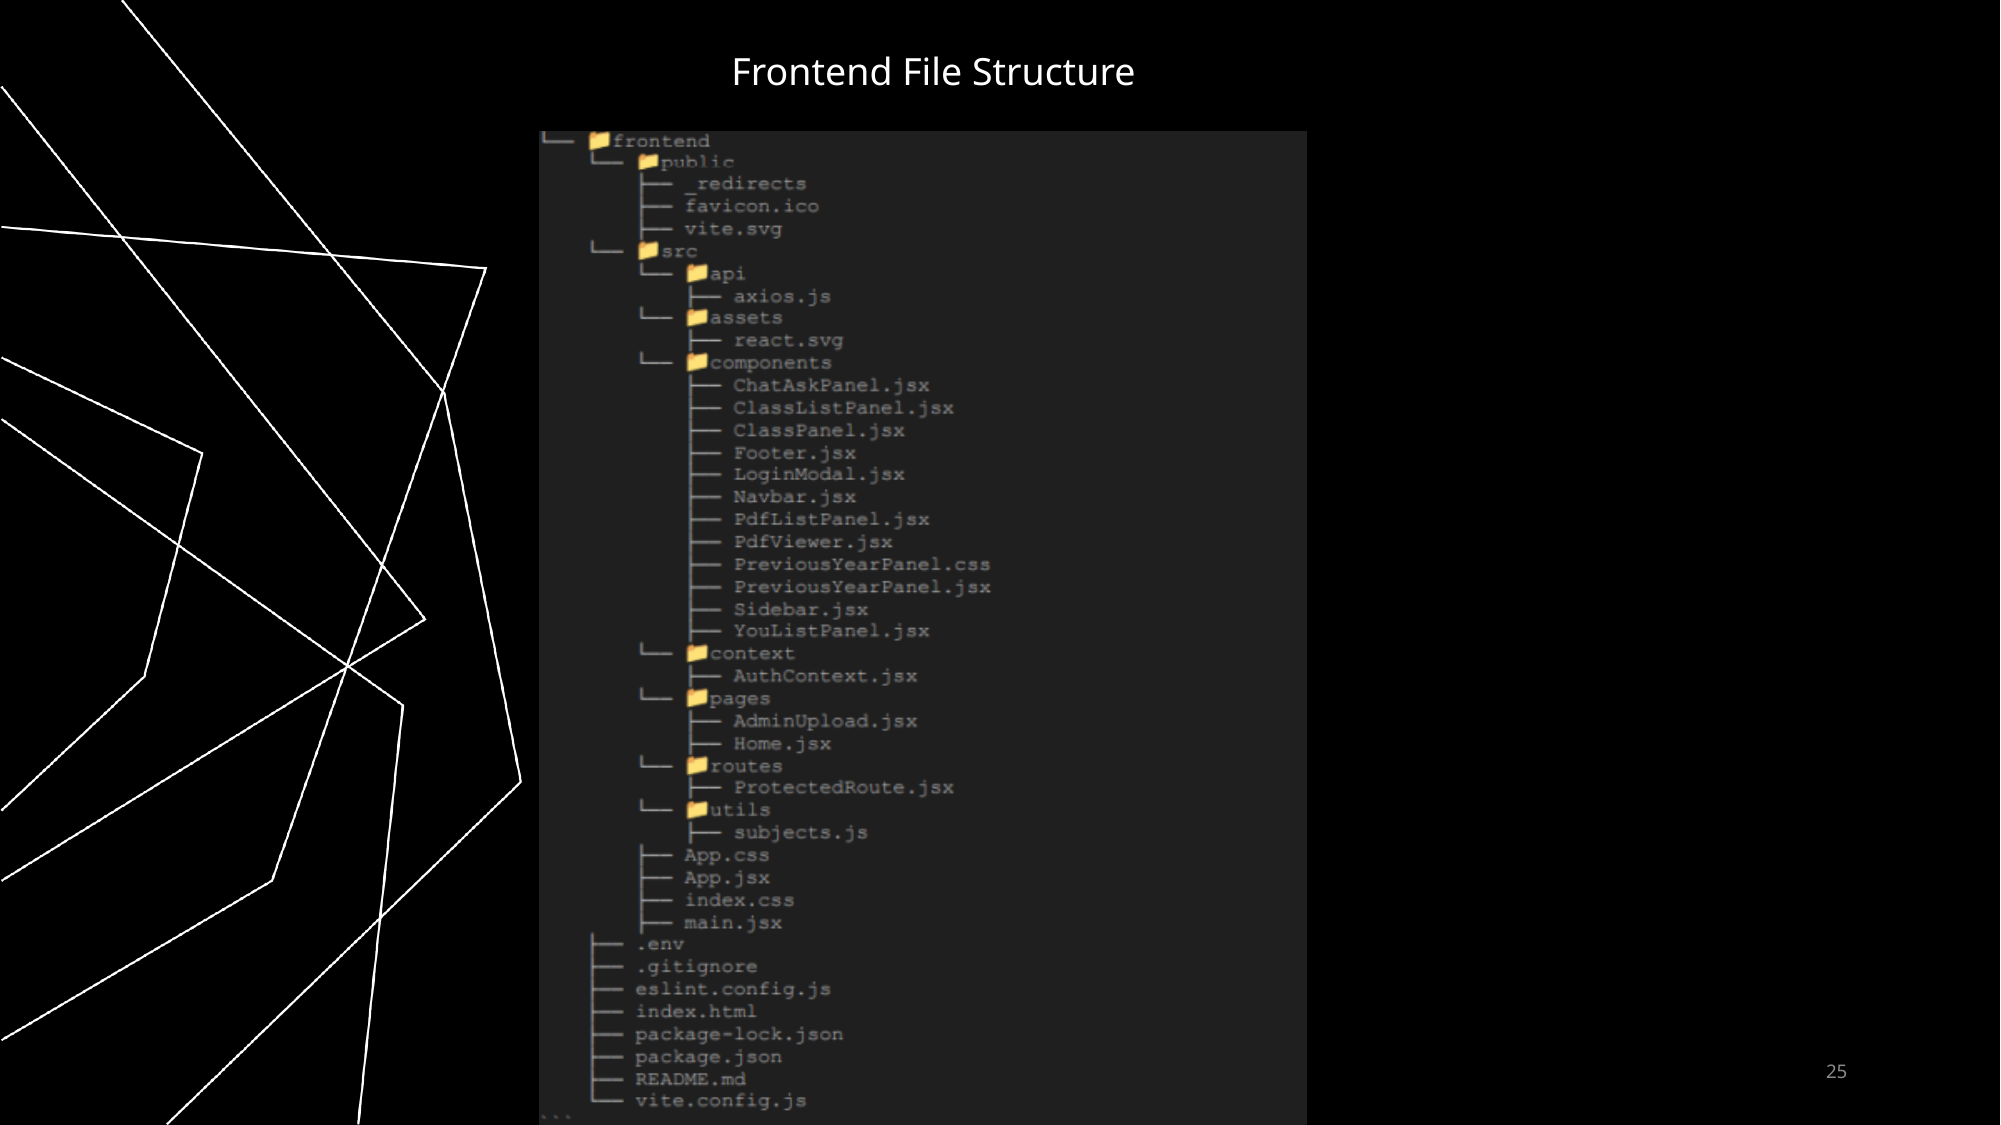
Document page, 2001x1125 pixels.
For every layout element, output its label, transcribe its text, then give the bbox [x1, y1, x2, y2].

text_box Frontend File Structure [716, 40, 1180, 101]
picture [0, 0, 522, 1125]
picture [539, 131, 1307, 1125]
slide_number 25 [1571, 1042, 1863, 1103]
